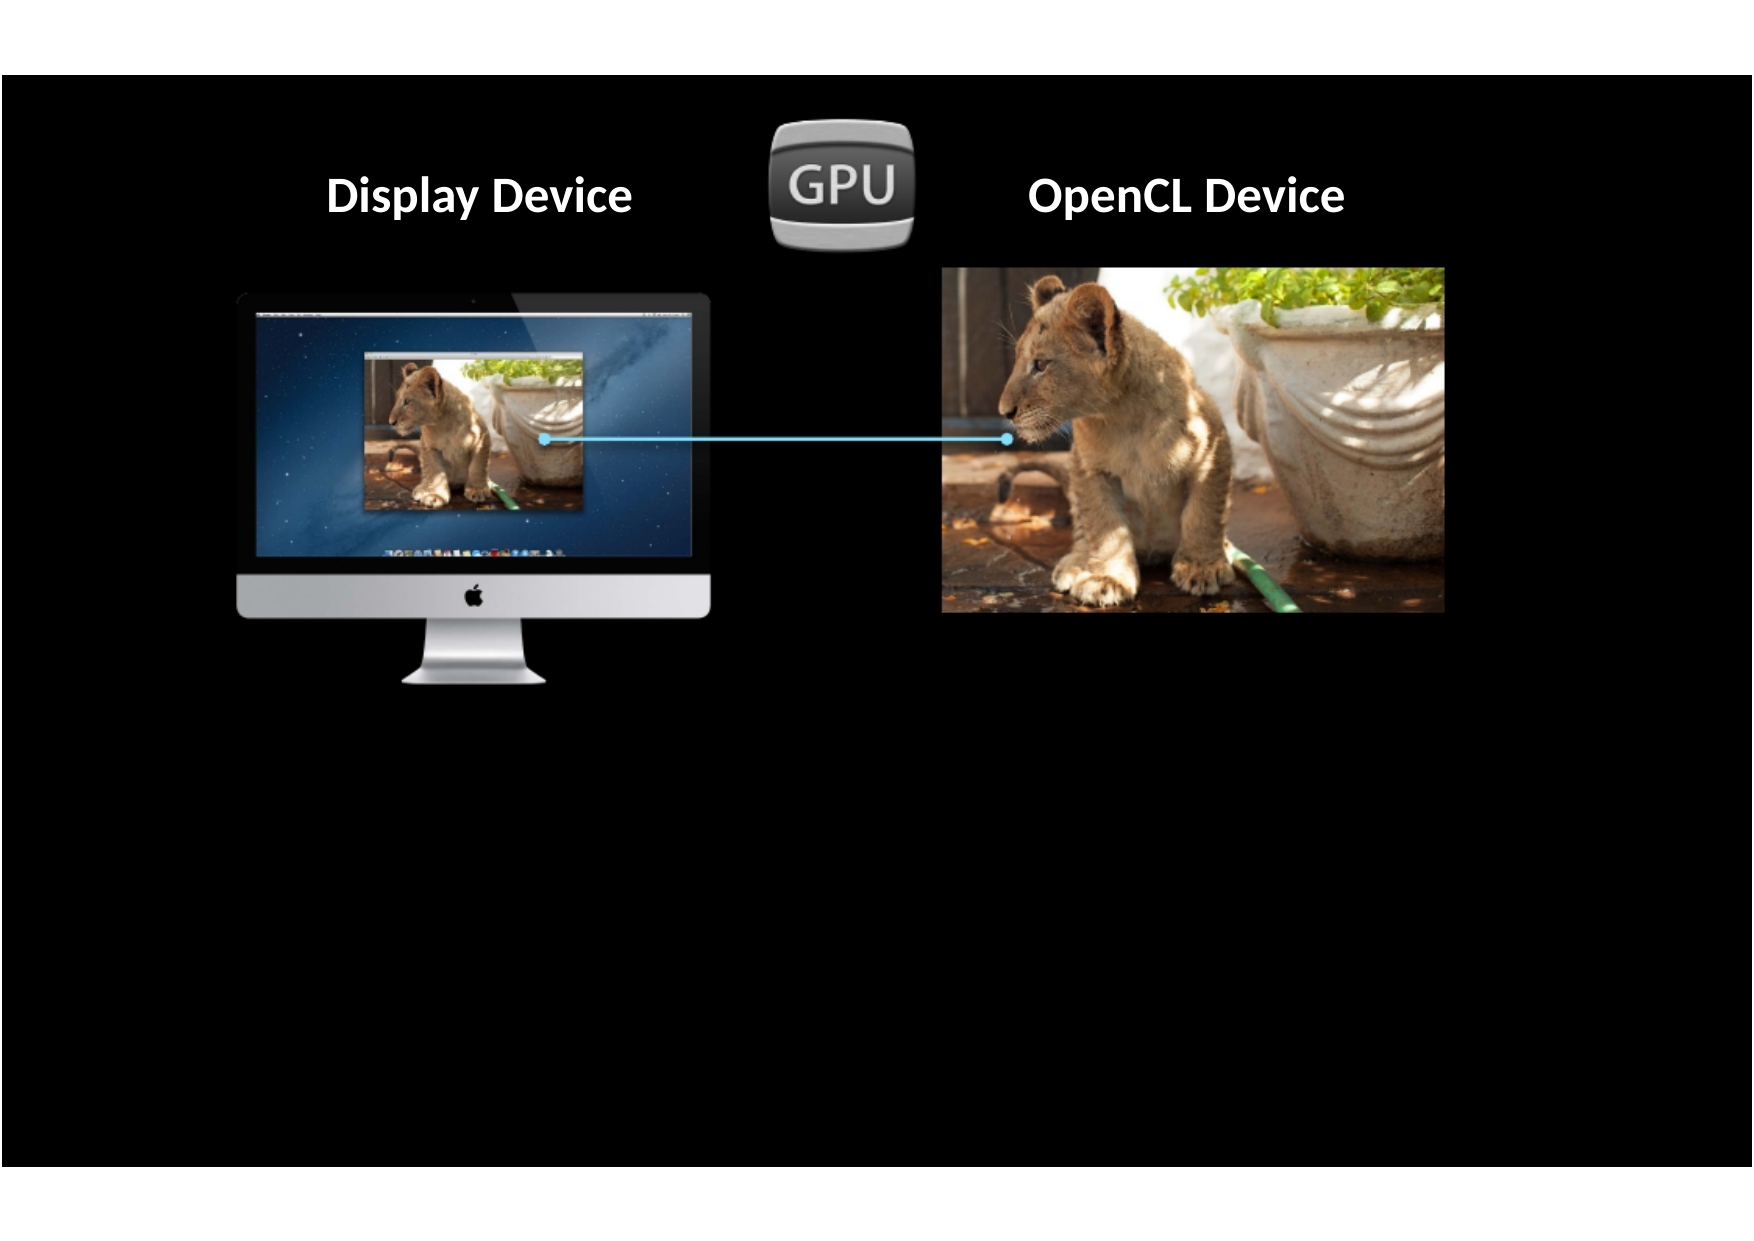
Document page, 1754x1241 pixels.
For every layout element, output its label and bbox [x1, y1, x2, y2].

picture [235, 110, 1449, 688]
text_box [0, 73, 1754, 1169]
